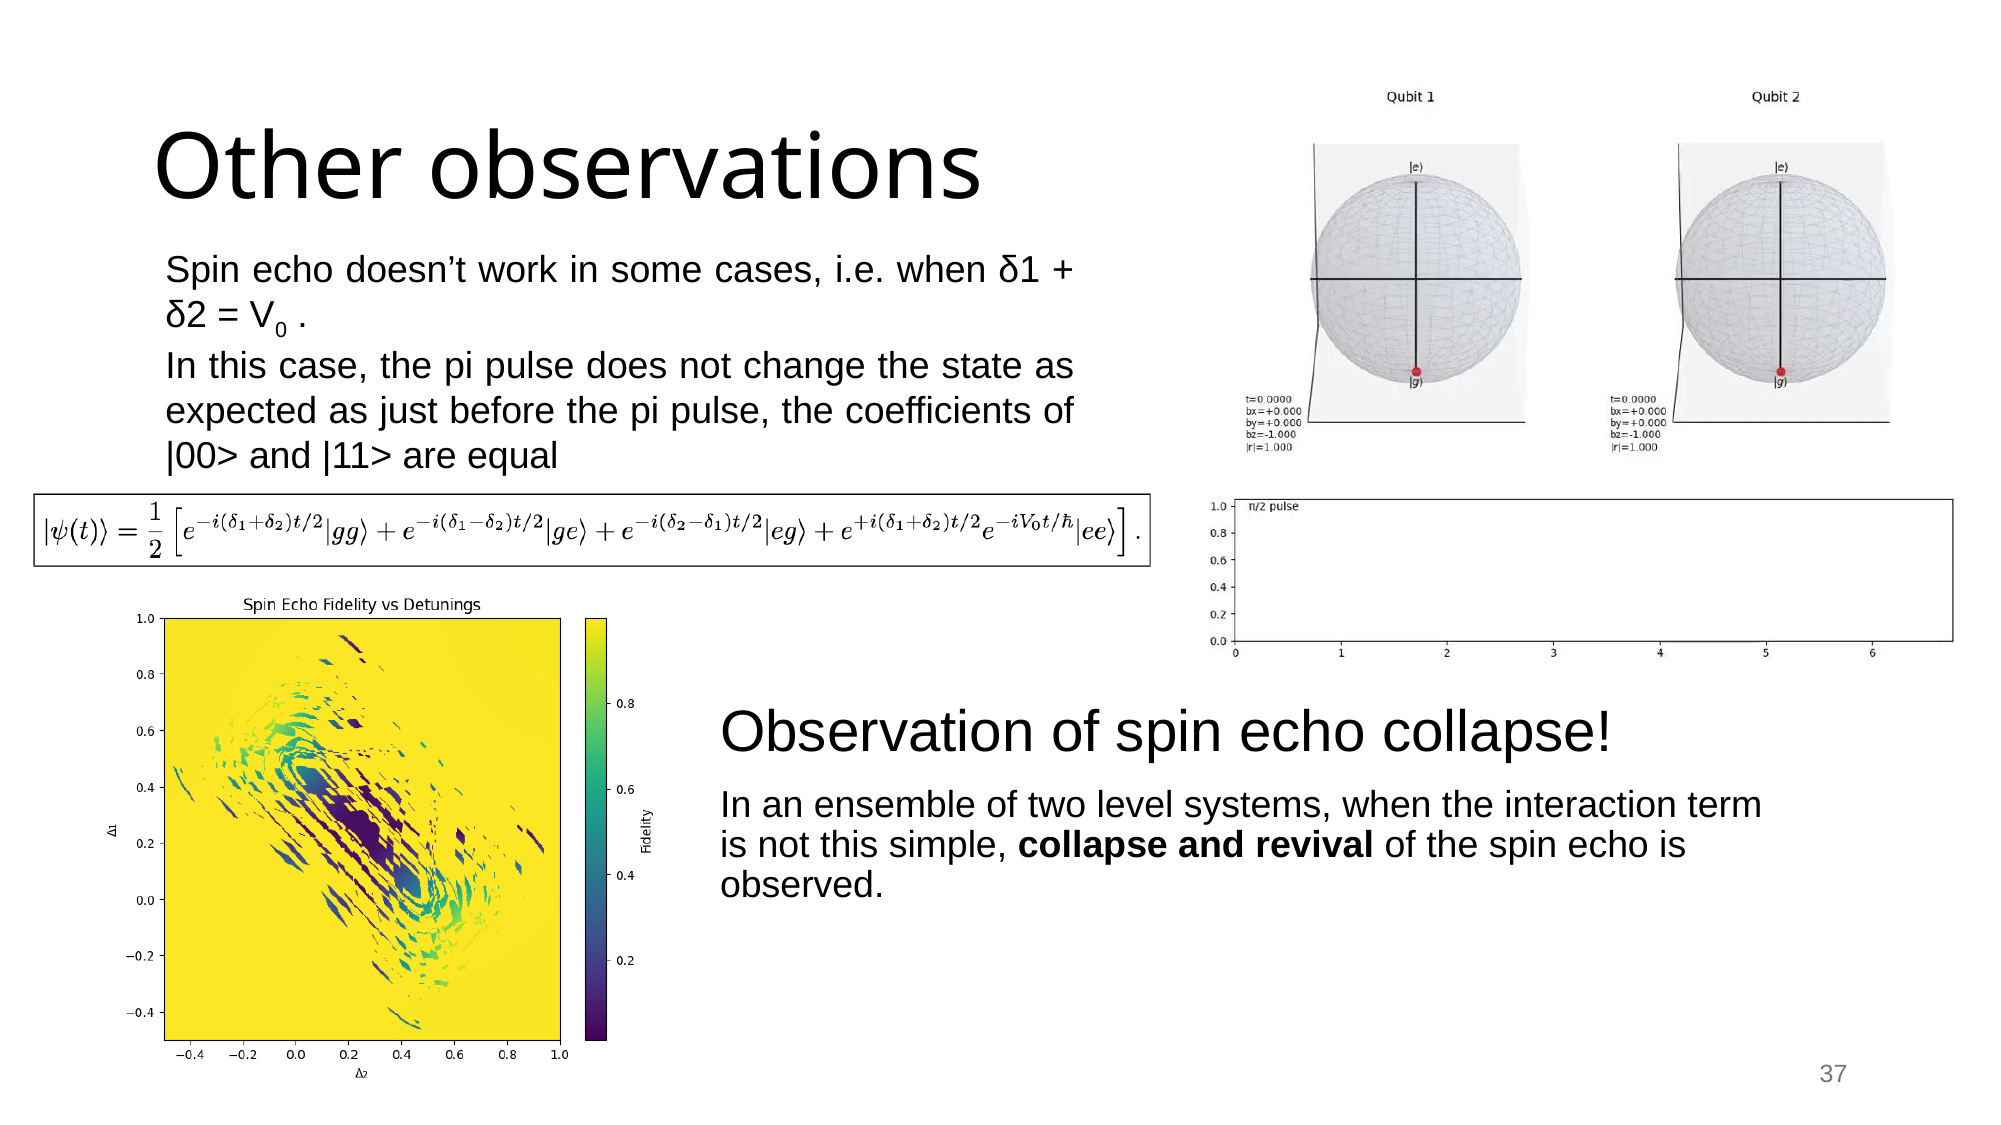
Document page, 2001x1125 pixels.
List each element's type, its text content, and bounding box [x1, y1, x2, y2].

title Other observations [137, 59, 1173, 278]
text_box Spin echo doesn’t work in some cases, i.e. when δ1 + δ2 = V0 . In this case, the pi pulse does not change the state as expected as just before the pi pulse, the coefficients of |00> and |11> are equal [150, 230, 1090, 353]
picture [15, 59, 1964, 687]
slide_number ‹#› [1412, 1042, 1863, 1103]
list Observation of spin echo collapse! In an ensemble of two level systems, when the interaction term is not this simple, collapse and revival of the spin echo is observed. [705, 693, 1816, 1125]
picture [97, 588, 662, 1088]
